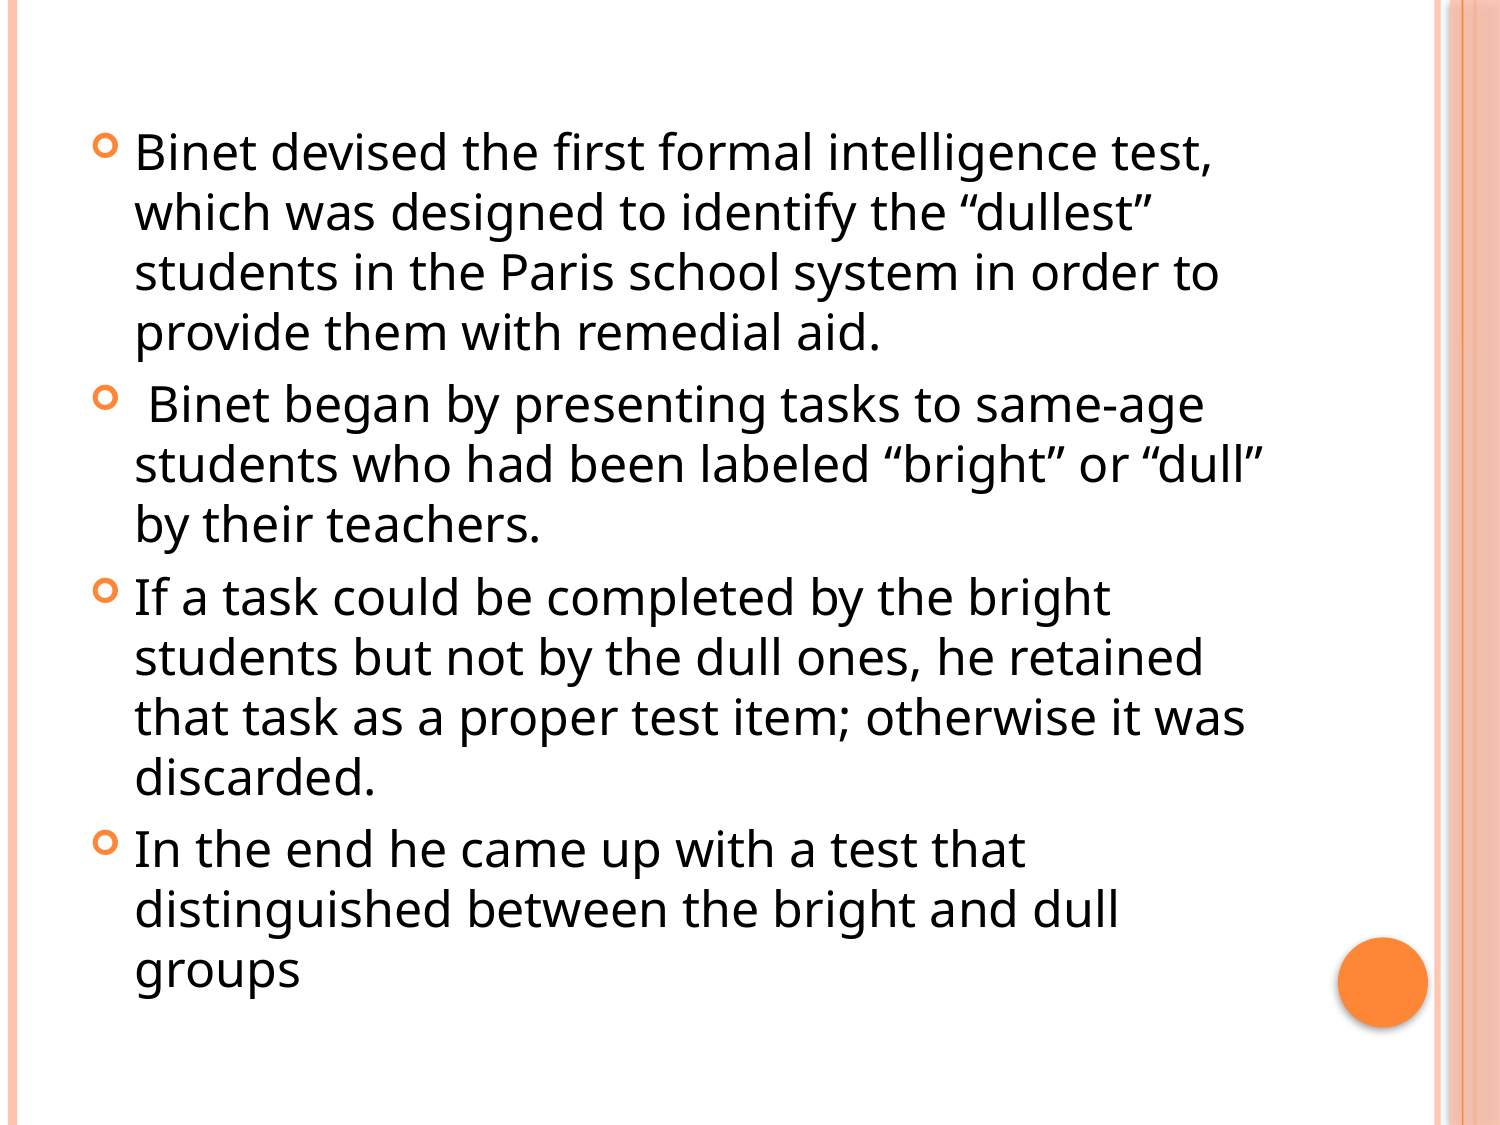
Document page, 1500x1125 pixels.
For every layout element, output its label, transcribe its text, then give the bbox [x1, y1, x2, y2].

list Binet devised the first formal intelligence test, which was designed to identify the “dullest” students in the Paris school system in order to provide them with remedial aid. Binet began by presenting tasks to same-age students who had been labeled “bright” or “dull” by their teachers. If a task could be completed by the bright students but not by the dull ones, he retained that task as a proper test item; otherwise it was discarded. In the end he came up with a test that distinguished between the bright and dull groups [75, 112, 1300, 1062]
